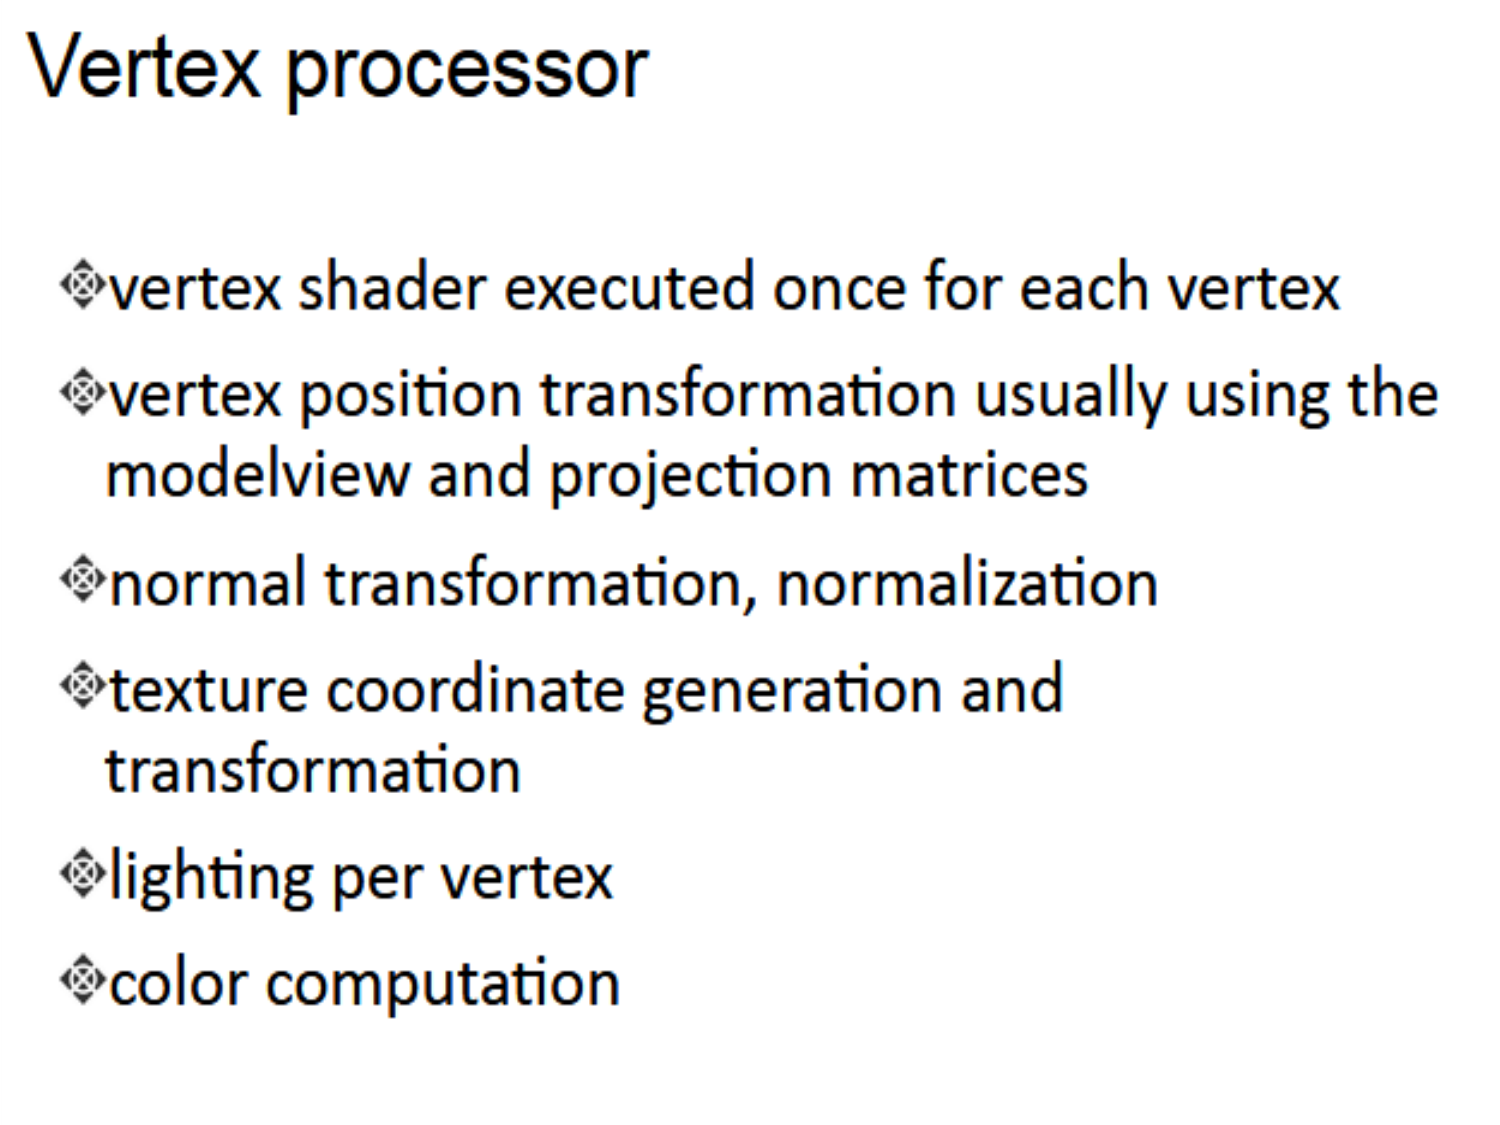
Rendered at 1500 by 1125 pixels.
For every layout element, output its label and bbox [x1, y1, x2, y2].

list [0, 0, 1500, 1125]
